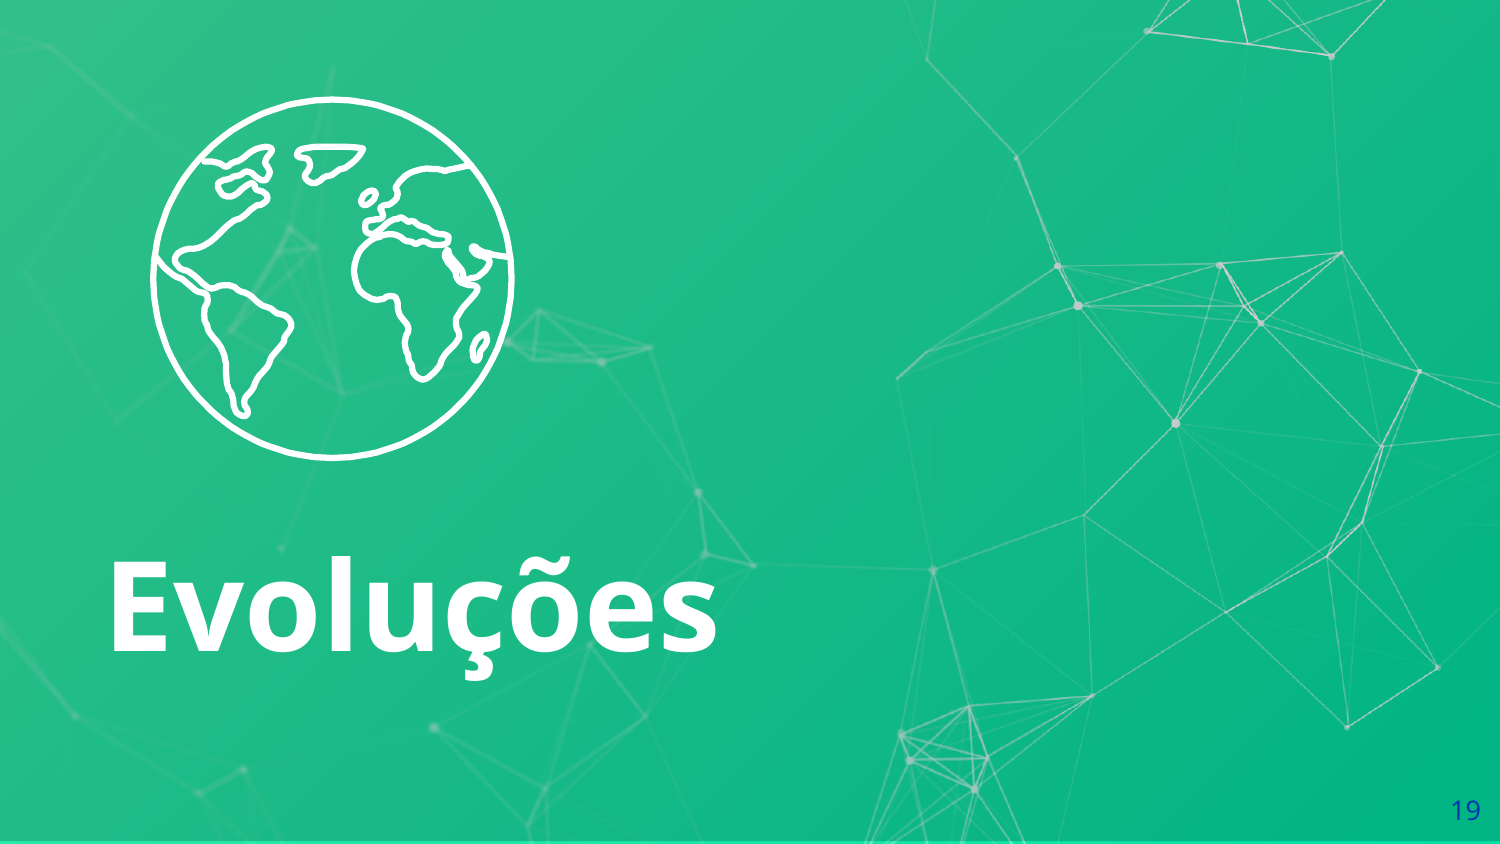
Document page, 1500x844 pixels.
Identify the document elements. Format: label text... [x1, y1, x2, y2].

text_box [152, 99, 512, 459]
title Evoluções [103, 486, 1056, 677]
text_box [0, 0, 1500, 842]
slide_number ‹#› [1391, 779, 1482, 844]
